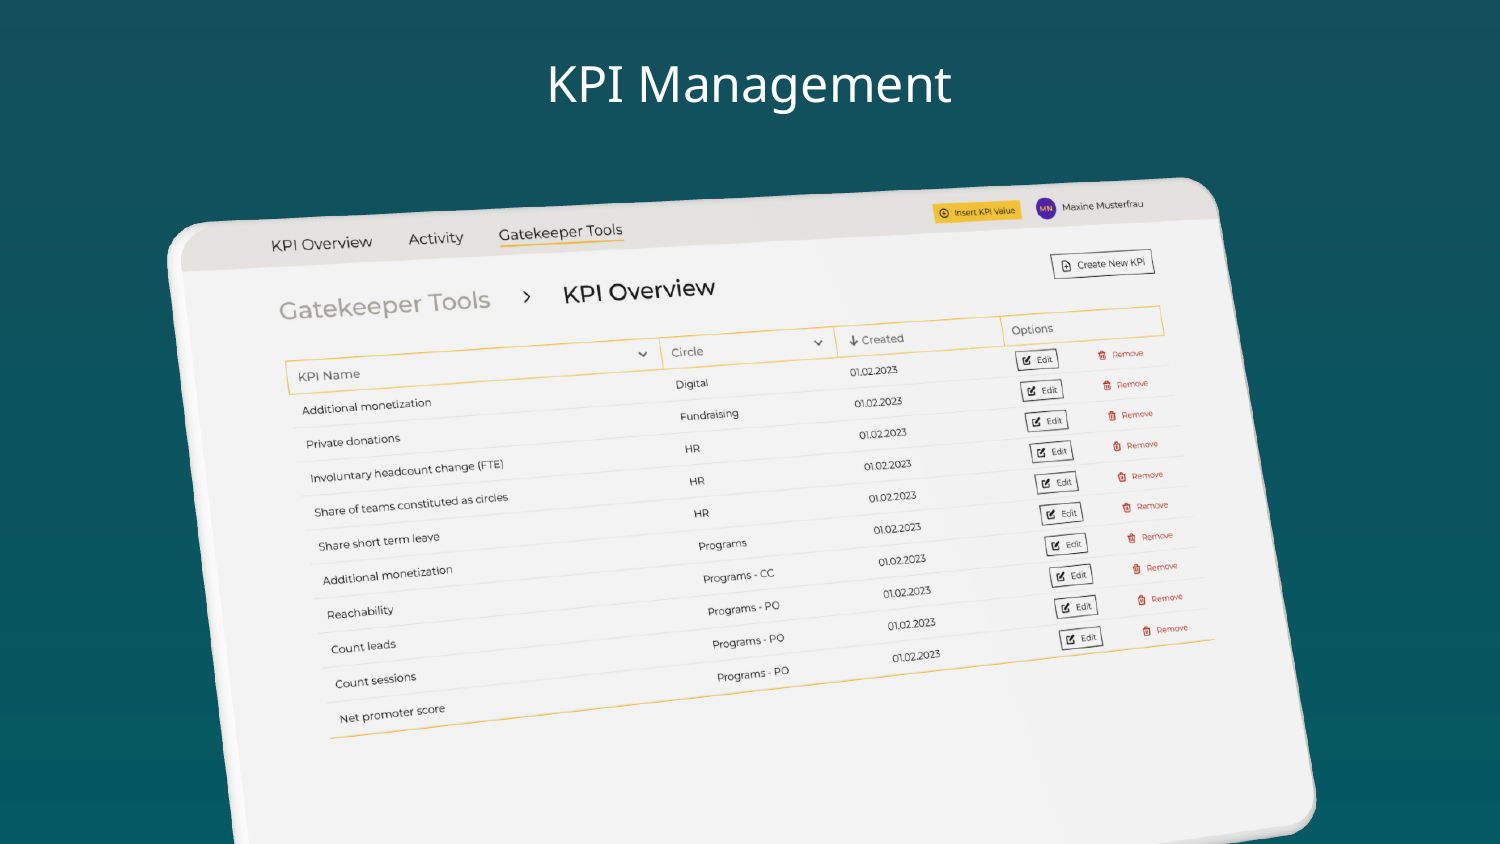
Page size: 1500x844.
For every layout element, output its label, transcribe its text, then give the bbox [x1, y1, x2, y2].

picture [117, 125, 1390, 844]
title KPI Management [51, 37, 1449, 139]
